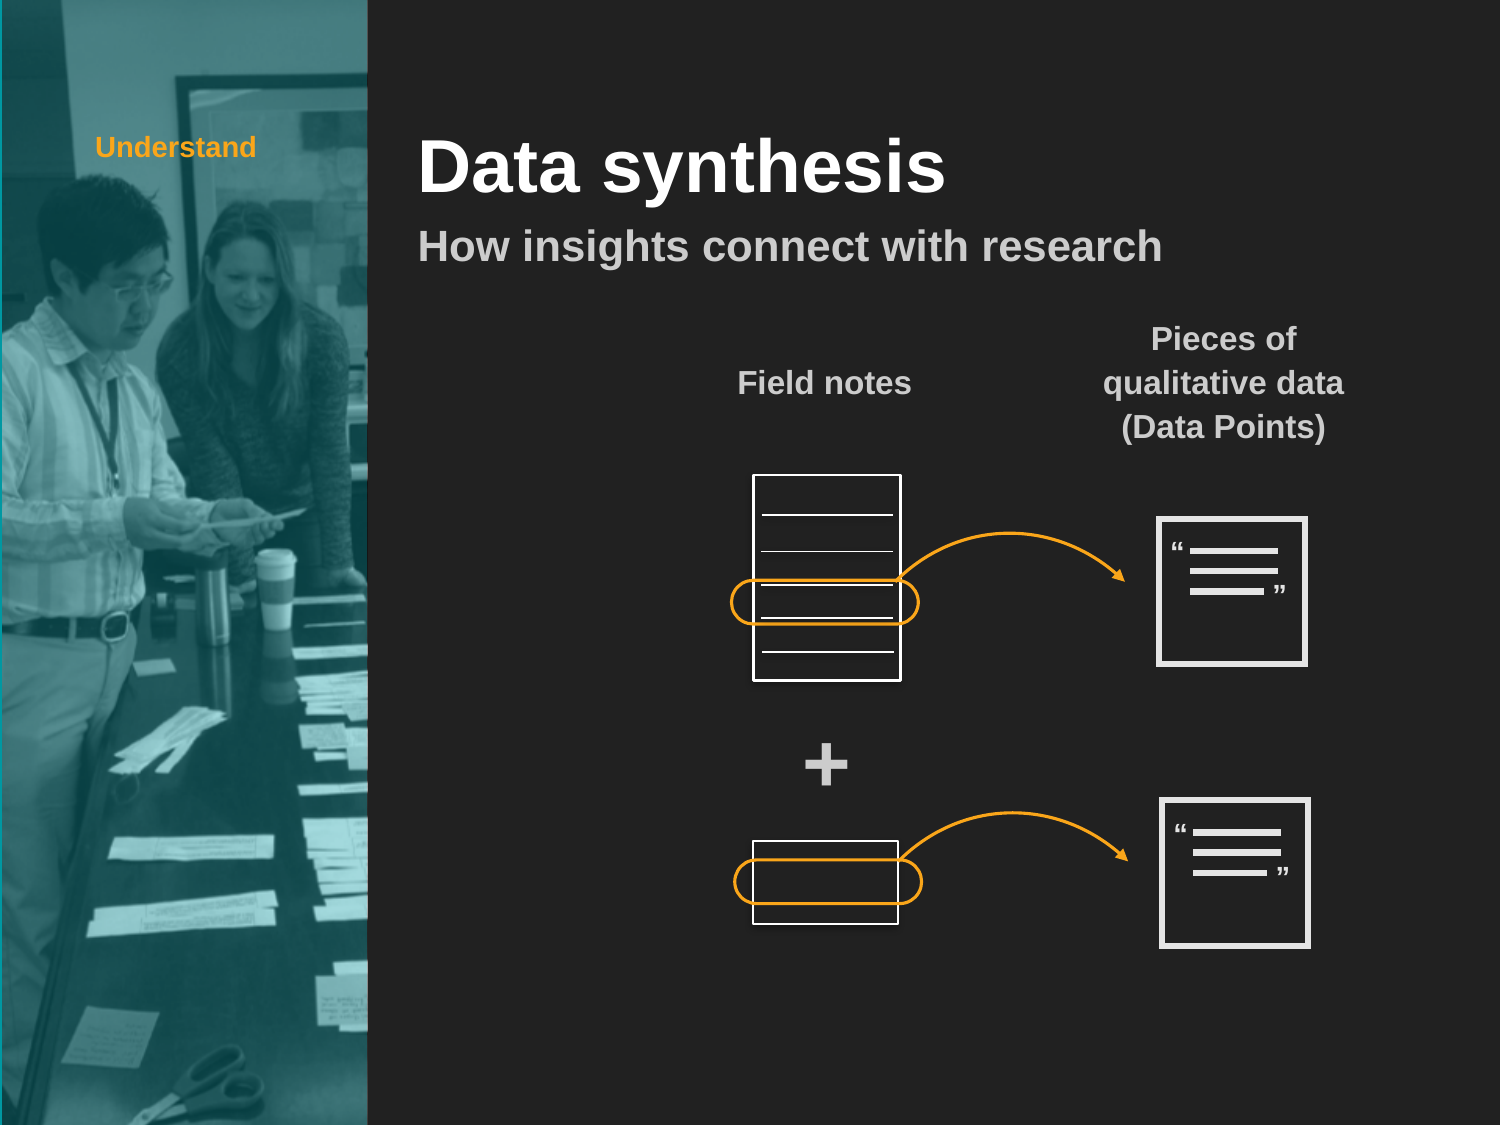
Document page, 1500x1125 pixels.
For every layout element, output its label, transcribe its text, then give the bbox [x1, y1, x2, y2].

picture [0, 0, 748, 1125]
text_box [1158, 518, 1306, 665]
text_box Pieces of qualitative data (Data Points) [1083, 426, 1364, 460]
text_box [753, 474, 901, 498]
text_box Field notes [701, 341, 949, 416]
text_box [1096, 836, 1129, 862]
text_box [1161, 799, 1309, 947]
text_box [693, 500, 1092, 1004]
text_box Understand [80, 113, 350, 179]
title Data synthesis How insights connect with research [402, 101, 1440, 426]
